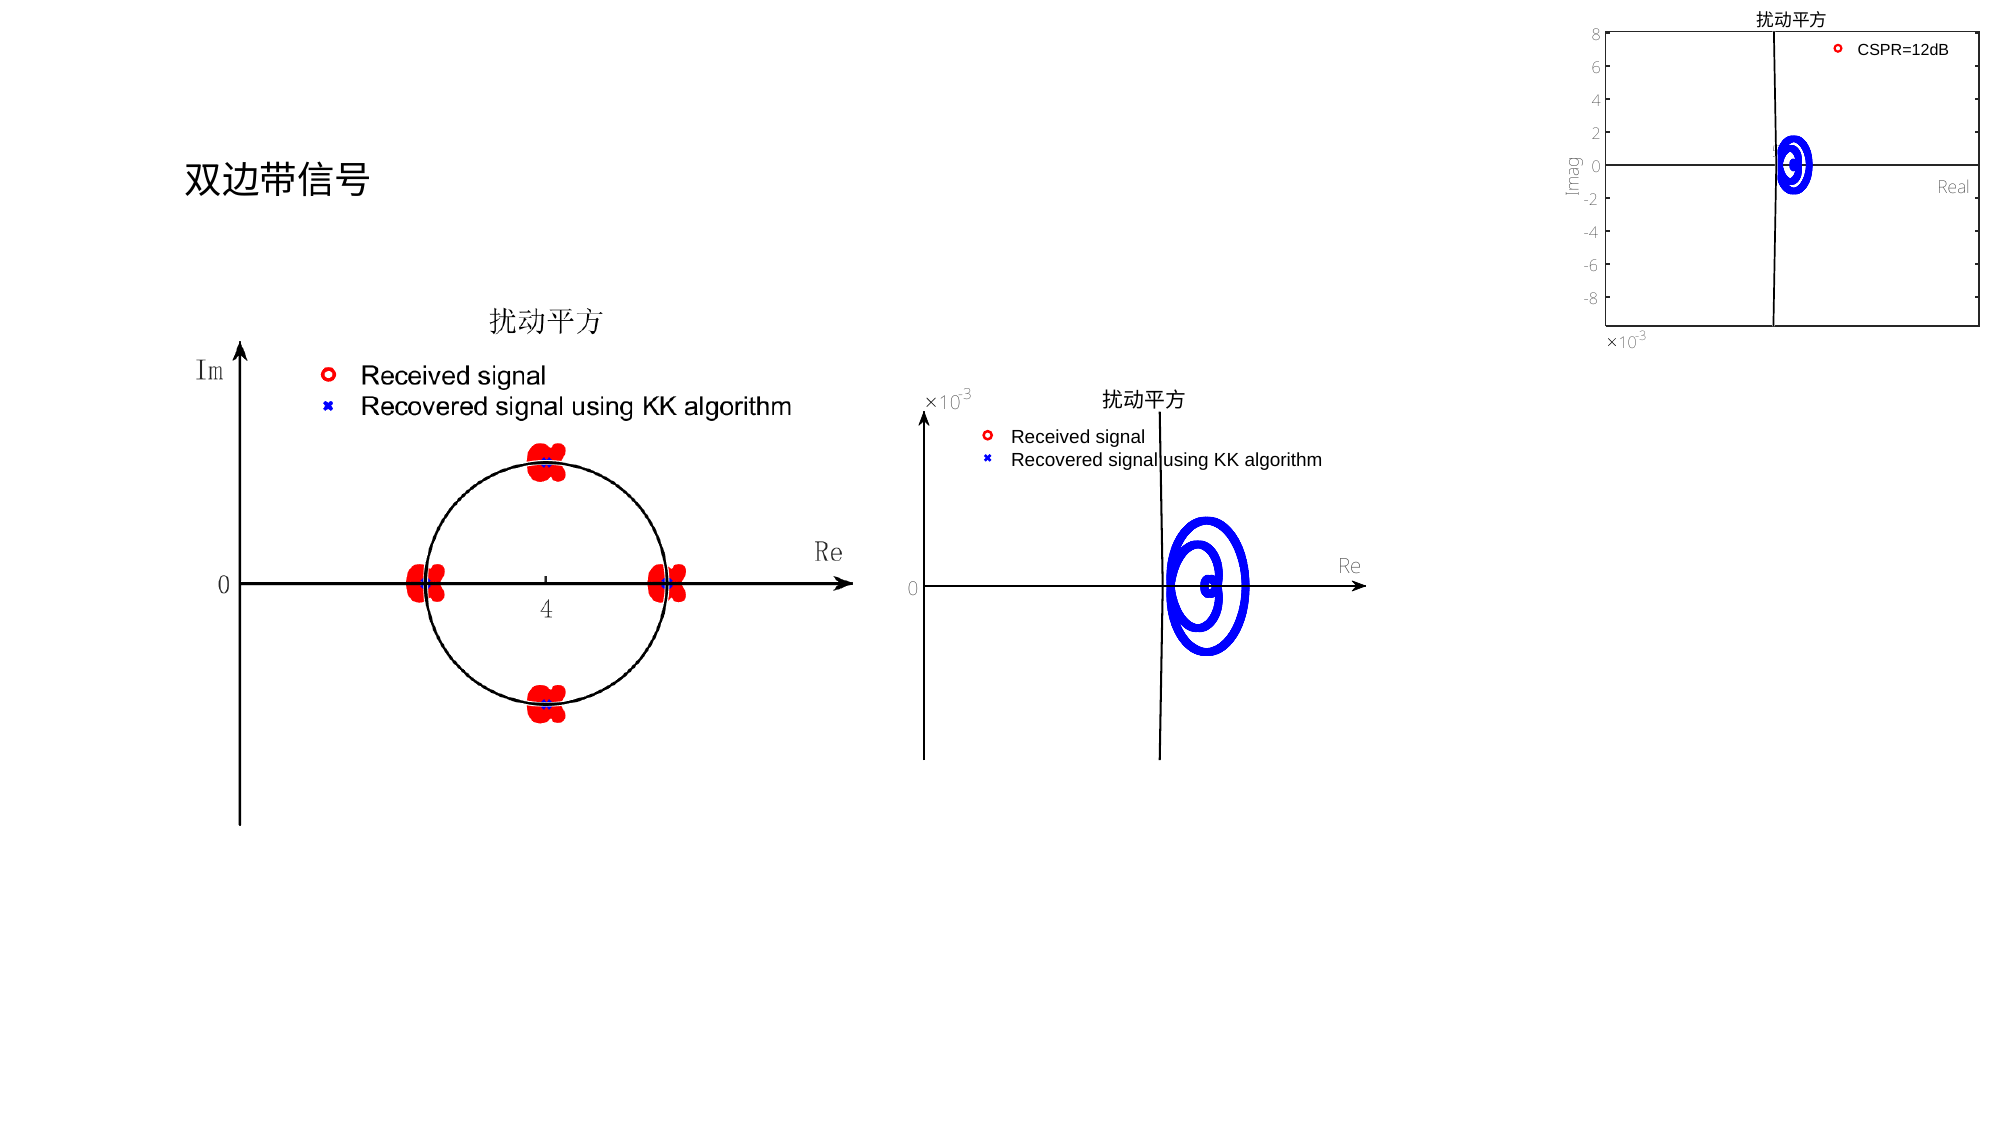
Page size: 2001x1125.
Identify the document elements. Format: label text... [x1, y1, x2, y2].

picture [136, 297, 1420, 890]
picture [1542, 4, 2000, 366]
text_box 双边带信号 [169, 148, 388, 209]
